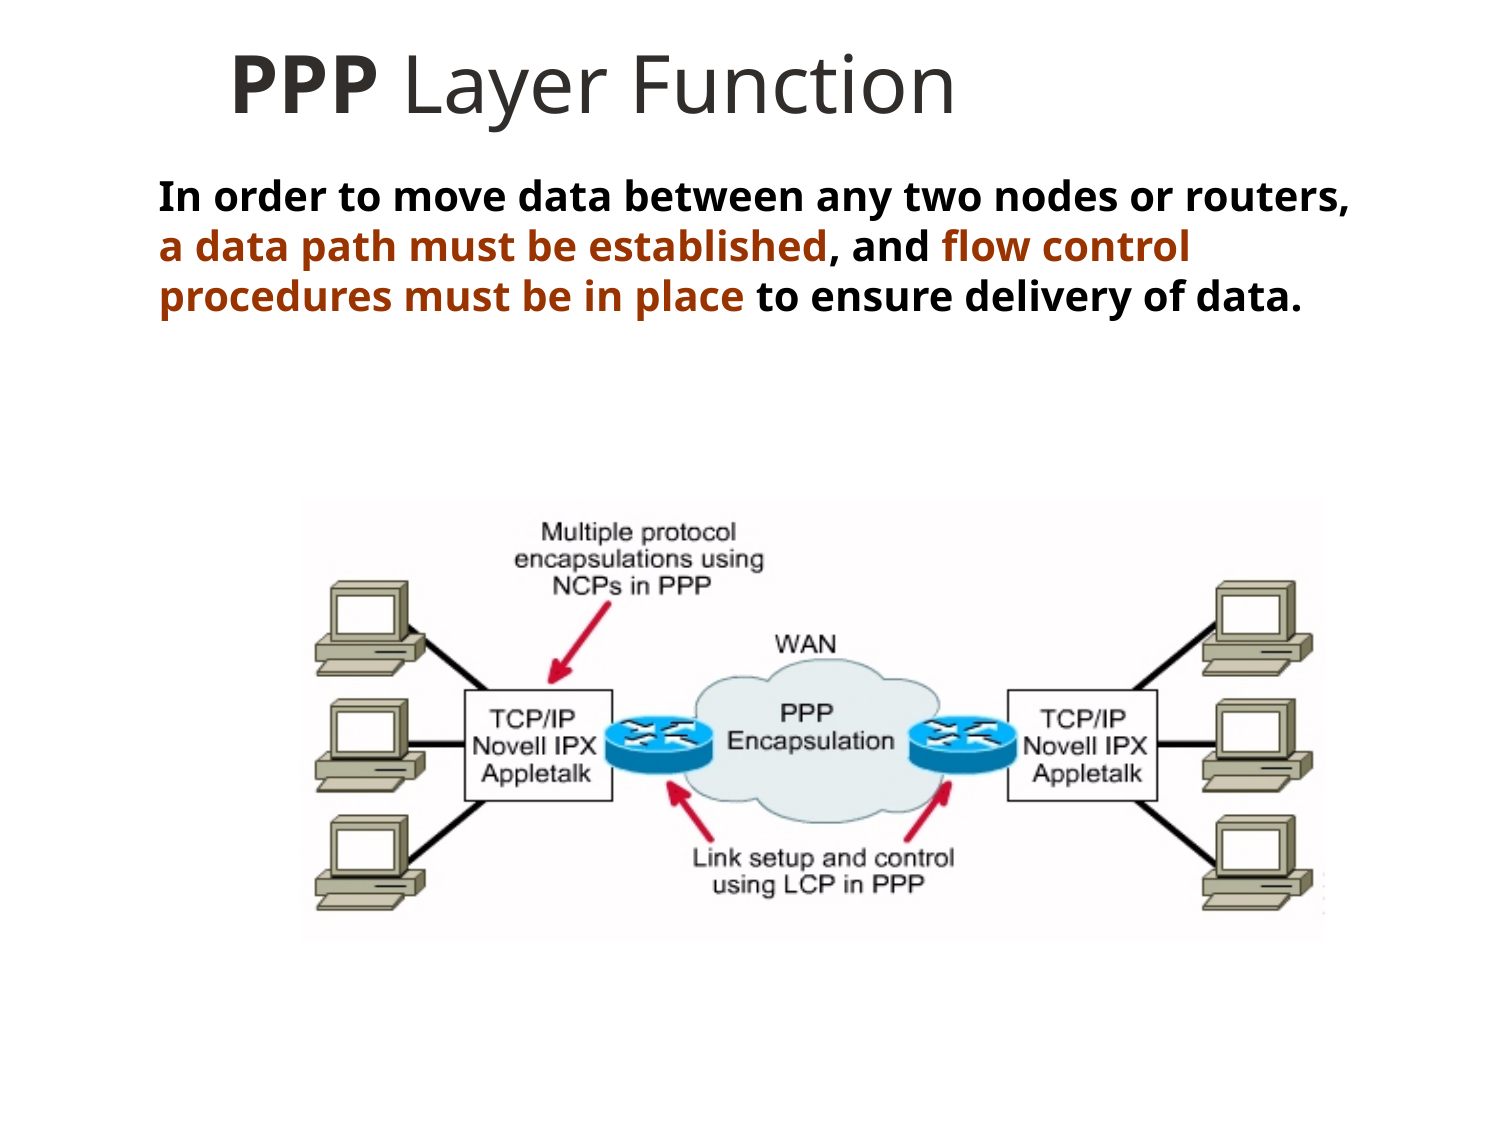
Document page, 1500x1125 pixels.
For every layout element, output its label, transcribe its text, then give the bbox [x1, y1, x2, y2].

title PPP Layer Function [75, 24, 1113, 138]
list In order to move data between any two nodes or routers, a data path must be established, and flow control procedures must be in place to ensure delivery of data. [87, 162, 1388, 1013]
picture [299, 499, 1326, 942]
